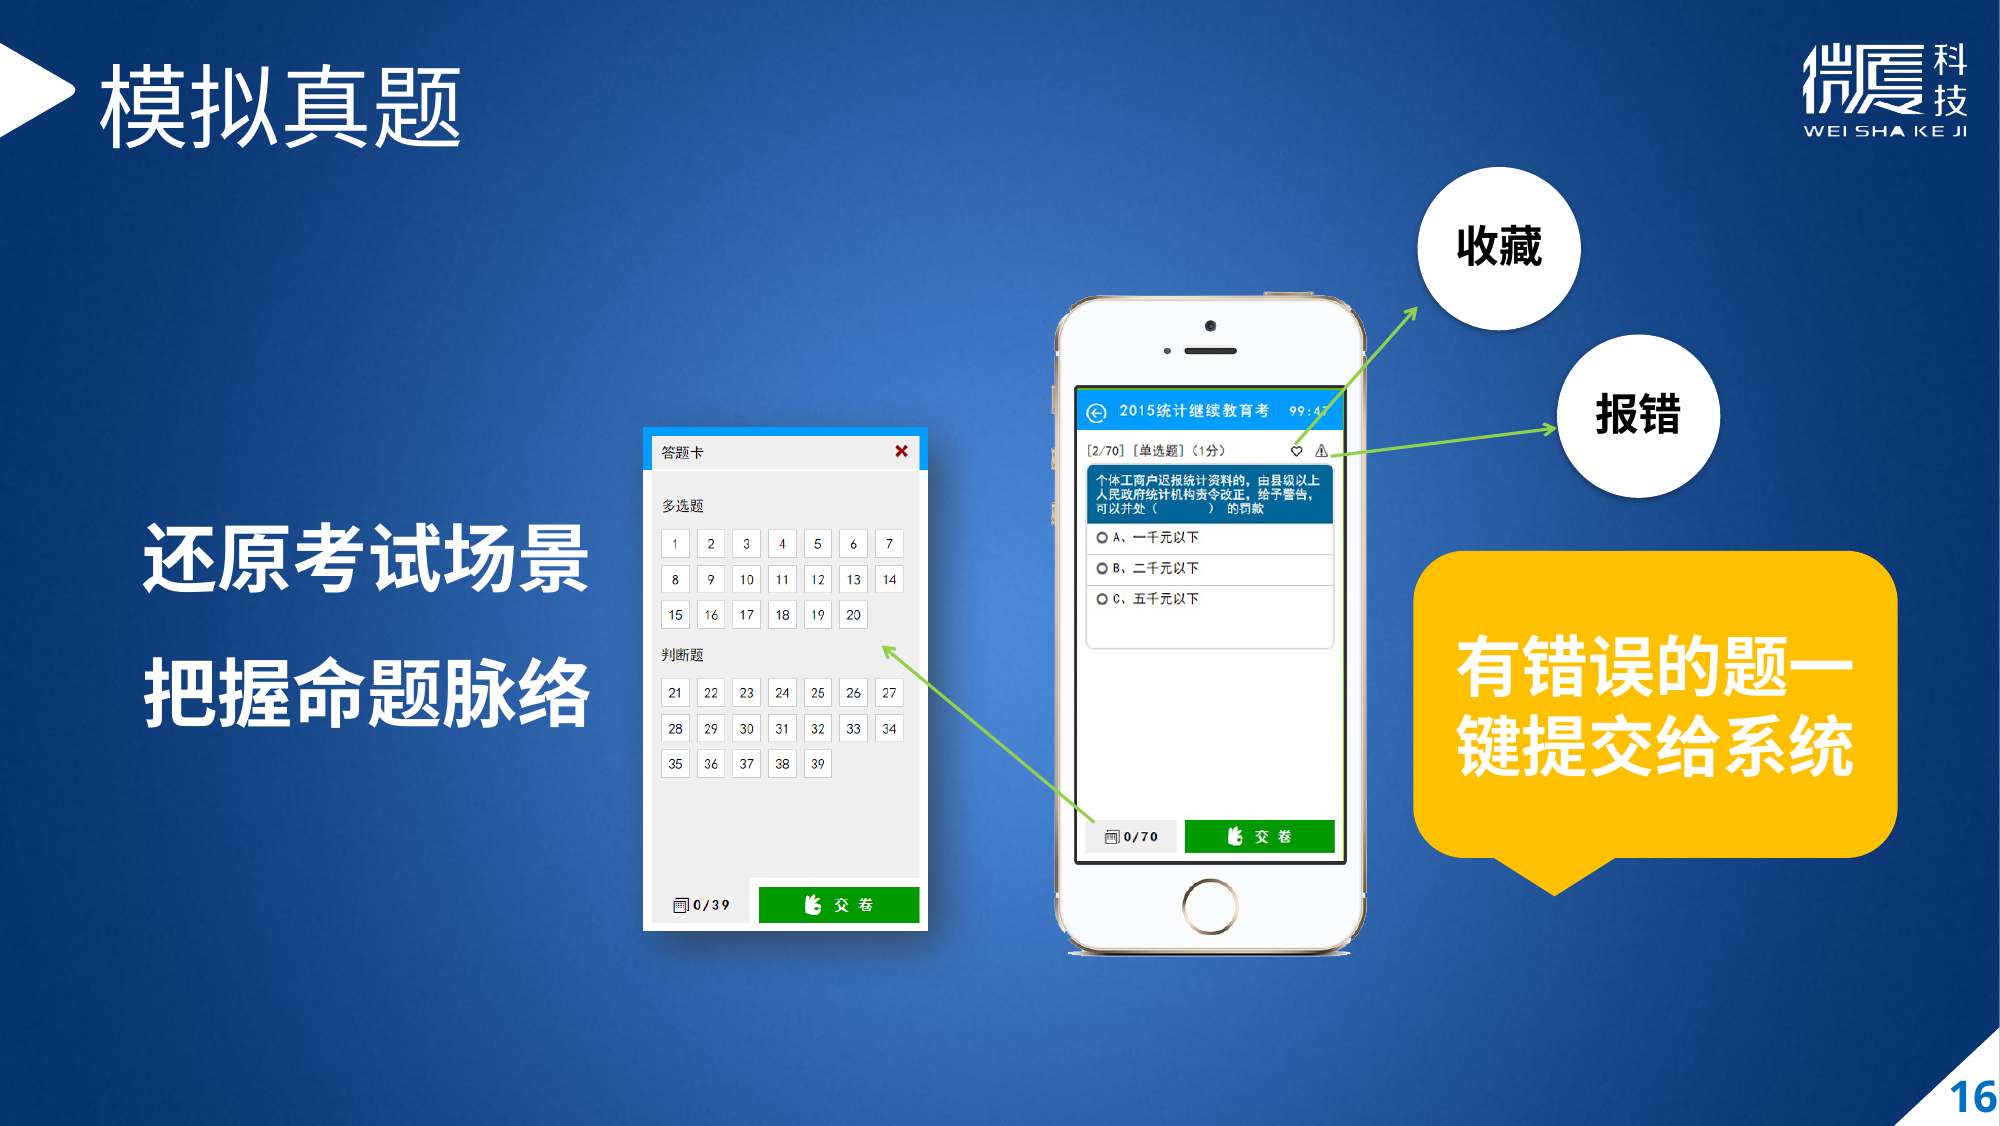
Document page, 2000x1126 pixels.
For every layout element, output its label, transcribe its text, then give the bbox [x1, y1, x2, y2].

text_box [1417, 166, 1582, 331]
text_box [1556, 334, 1721, 499]
text_box 还原考试场景 把握命题脉络 [128, 459, 608, 744]
text_box 有错误的题一键提交给系统 [1411, 548, 1900, 899]
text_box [1294, 306, 1418, 445]
text_box [0, 42, 76, 138]
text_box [881, 644, 1095, 823]
picture [0, 0, 2000, 1126]
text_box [1330, 427, 1558, 457]
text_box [1889, 1022, 2000, 1126]
text_box 模拟真题 [82, 42, 480, 168]
